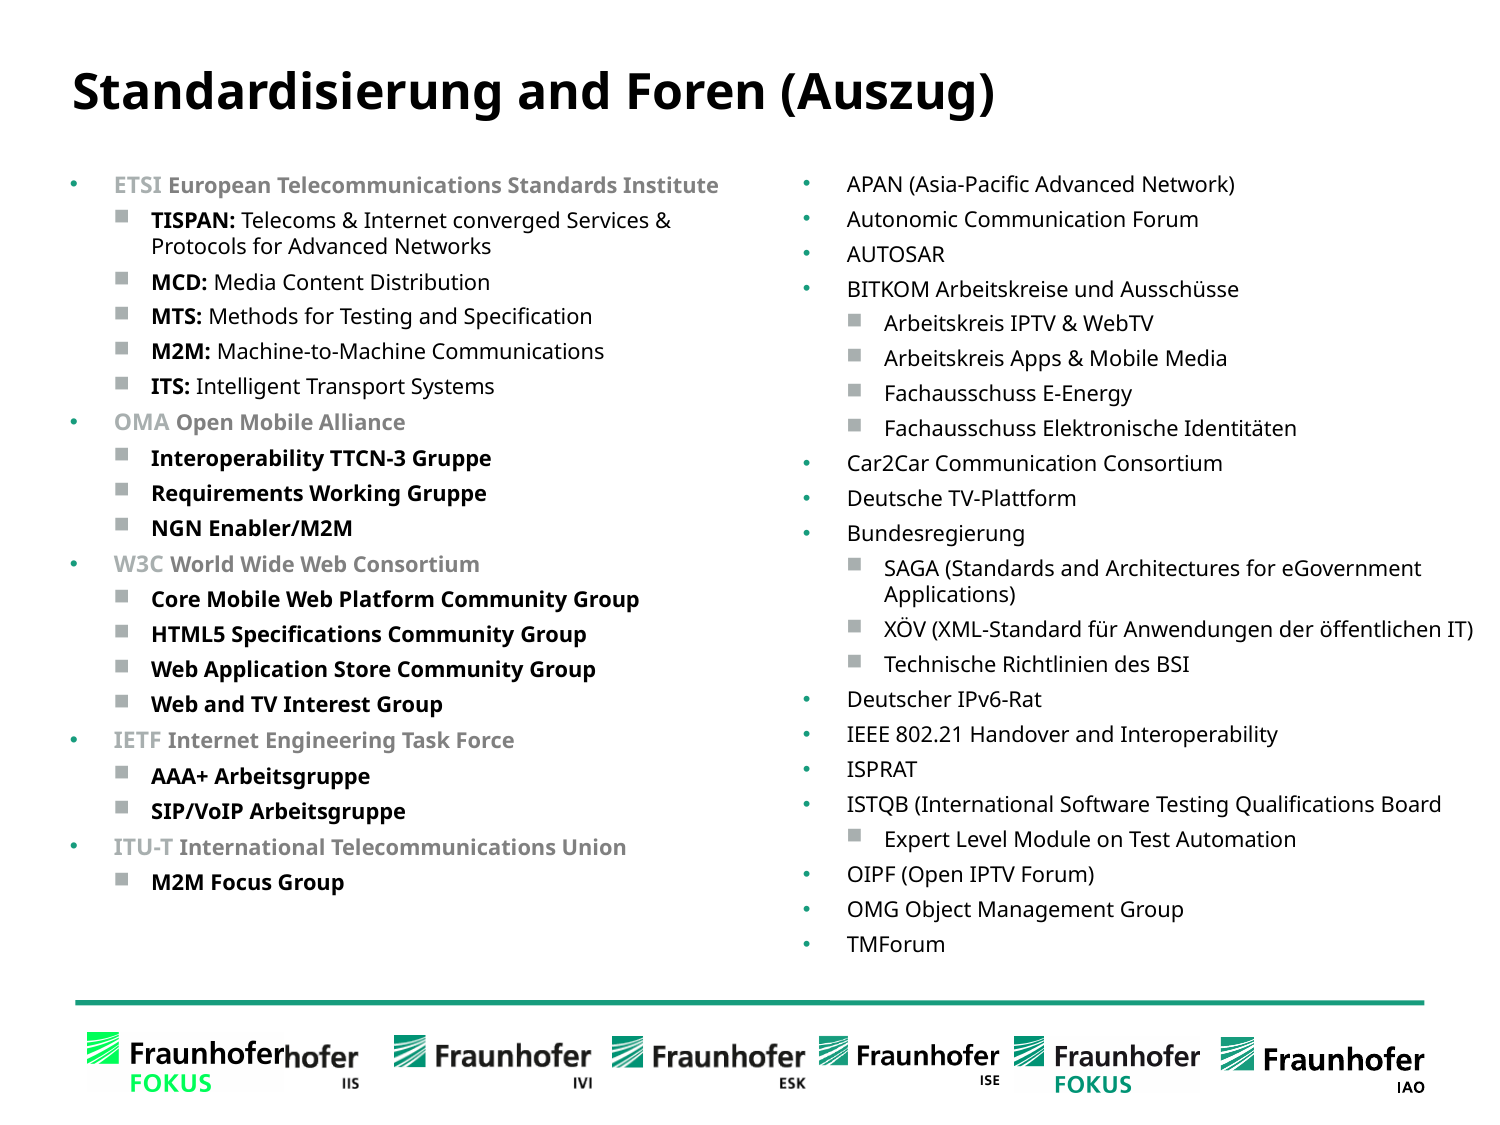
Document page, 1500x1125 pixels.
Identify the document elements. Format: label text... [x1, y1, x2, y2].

list APAN (Asia-Pacific Advanced Network) Autonomic Communication Forum AUTOSAR BITKOM Arbeitskreise und Ausschüsse Arbeitskreis IPTV & WebTV Arbeitskreis Apps & Mobile Media Fachausschuss E-Energy Fachausschuss Elektronische Identitäten Car2Car Communication Consortium Deutsche TV-Plattform Bundesregierung SAGA (Standards and Architectures for eGovernment Applications) XÖV (XML-Standard für Anwendungen der öffentlichen IT) Technische Richtlinien des BSI Deutscher IPv6-Rat IEEE 802.21 Handover and Interoperability ISPRAT ISTQB (International Software Testing Qualifications Board Expert Level Module on Test Automation OIPF (Open IPTV Forum) OMG Object Management Group TMForum [802, 170, 1500, 989]
picture [87, 1032, 362, 1092]
title Standardisierung and Foren (Auszug) [72, 59, 1212, 195]
list ETSI European Telecommunications Standards Institute TISPAN: Telecoms & Internet converged Services & Protocols for Advanced Networks MCD: Media Content Distribution MTS: Methods for Testing and Specification M2M: Machine-to-Machine Communications ITS: Intelligent Transport Systems OMA Open Mobile Alliance Interoperability TTCN-3 Gruppe Requirements Working Gruppe NGN Enabler/M2M W3C World Wide Web Consortium Core Mobile Web Platform Community Group HTML5 Specifications Community Group Web Application Store Community Group Web and TV Interest Group IETF Internet Engineering Task Force AAA+ Arbeitsgruppe SIP/VoIP Arbeitsgruppe ITU-T International Telecommunications Union M2M Focus Group [70, 185, 750, 977]
picture [817, 1034, 1000, 1086]
picture [394, 1035, 595, 1091]
picture [1014, 1036, 1200, 1093]
picture [612, 1036, 809, 1091]
